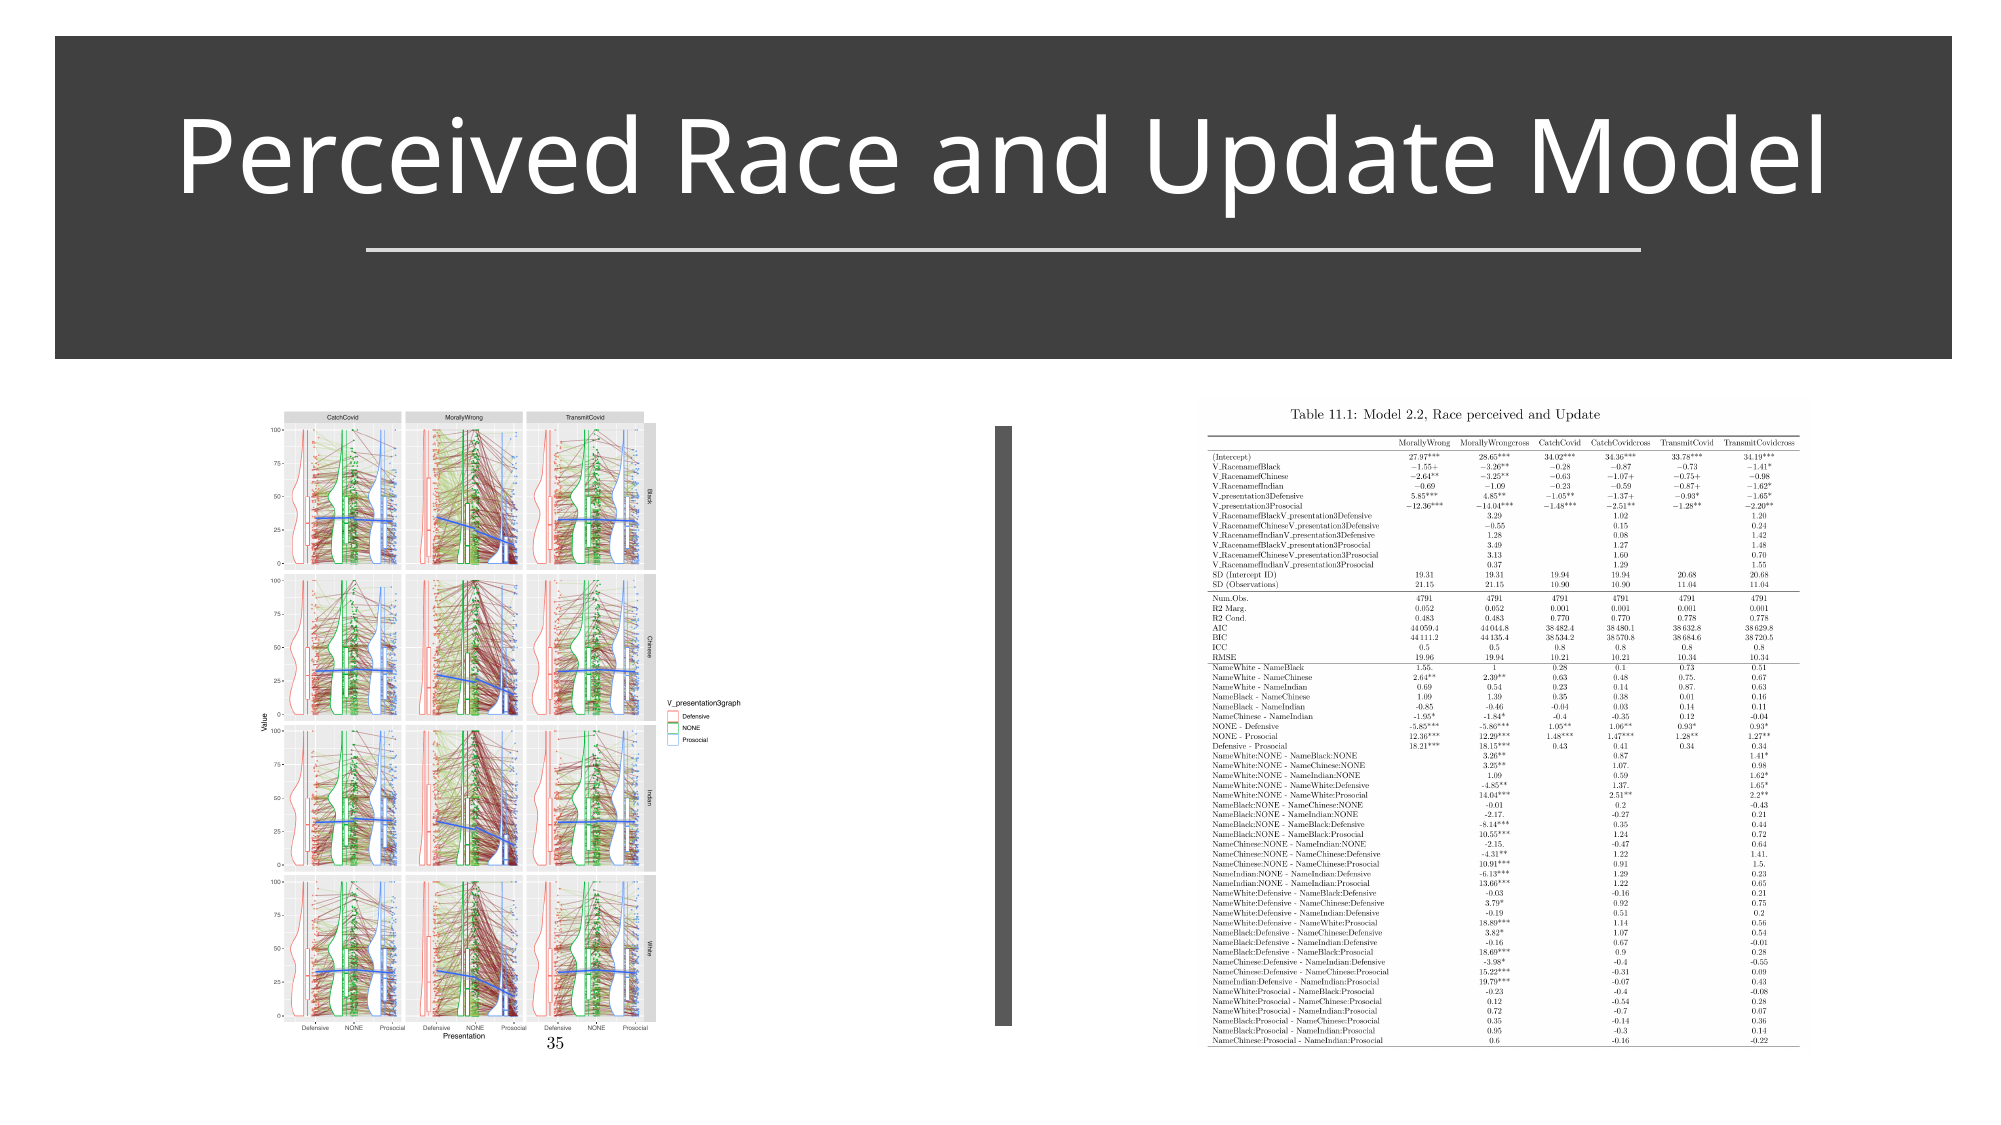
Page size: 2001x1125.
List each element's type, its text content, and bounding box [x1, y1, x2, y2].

picture [1198, 398, 1811, 1054]
text_box [64, 45, 1942, 350]
title Perceived Race and Update Model [89, 71, 1917, 224]
picture [251, 398, 752, 1054]
